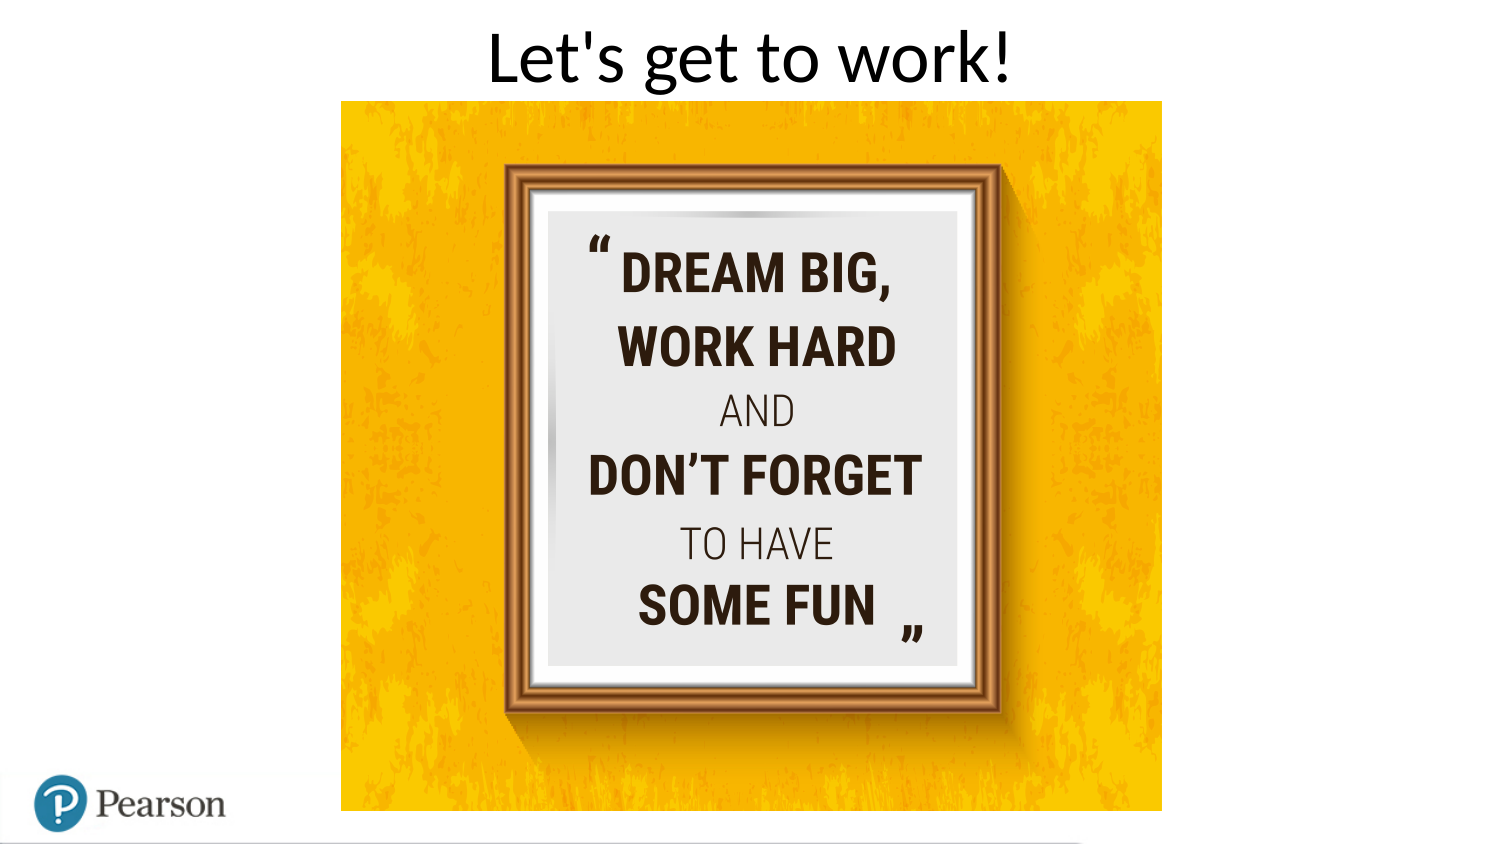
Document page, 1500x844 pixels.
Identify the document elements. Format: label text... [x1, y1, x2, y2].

picture [0, 0, 1500, 844]
title Let's get to work! [132, 0, 1371, 92]
